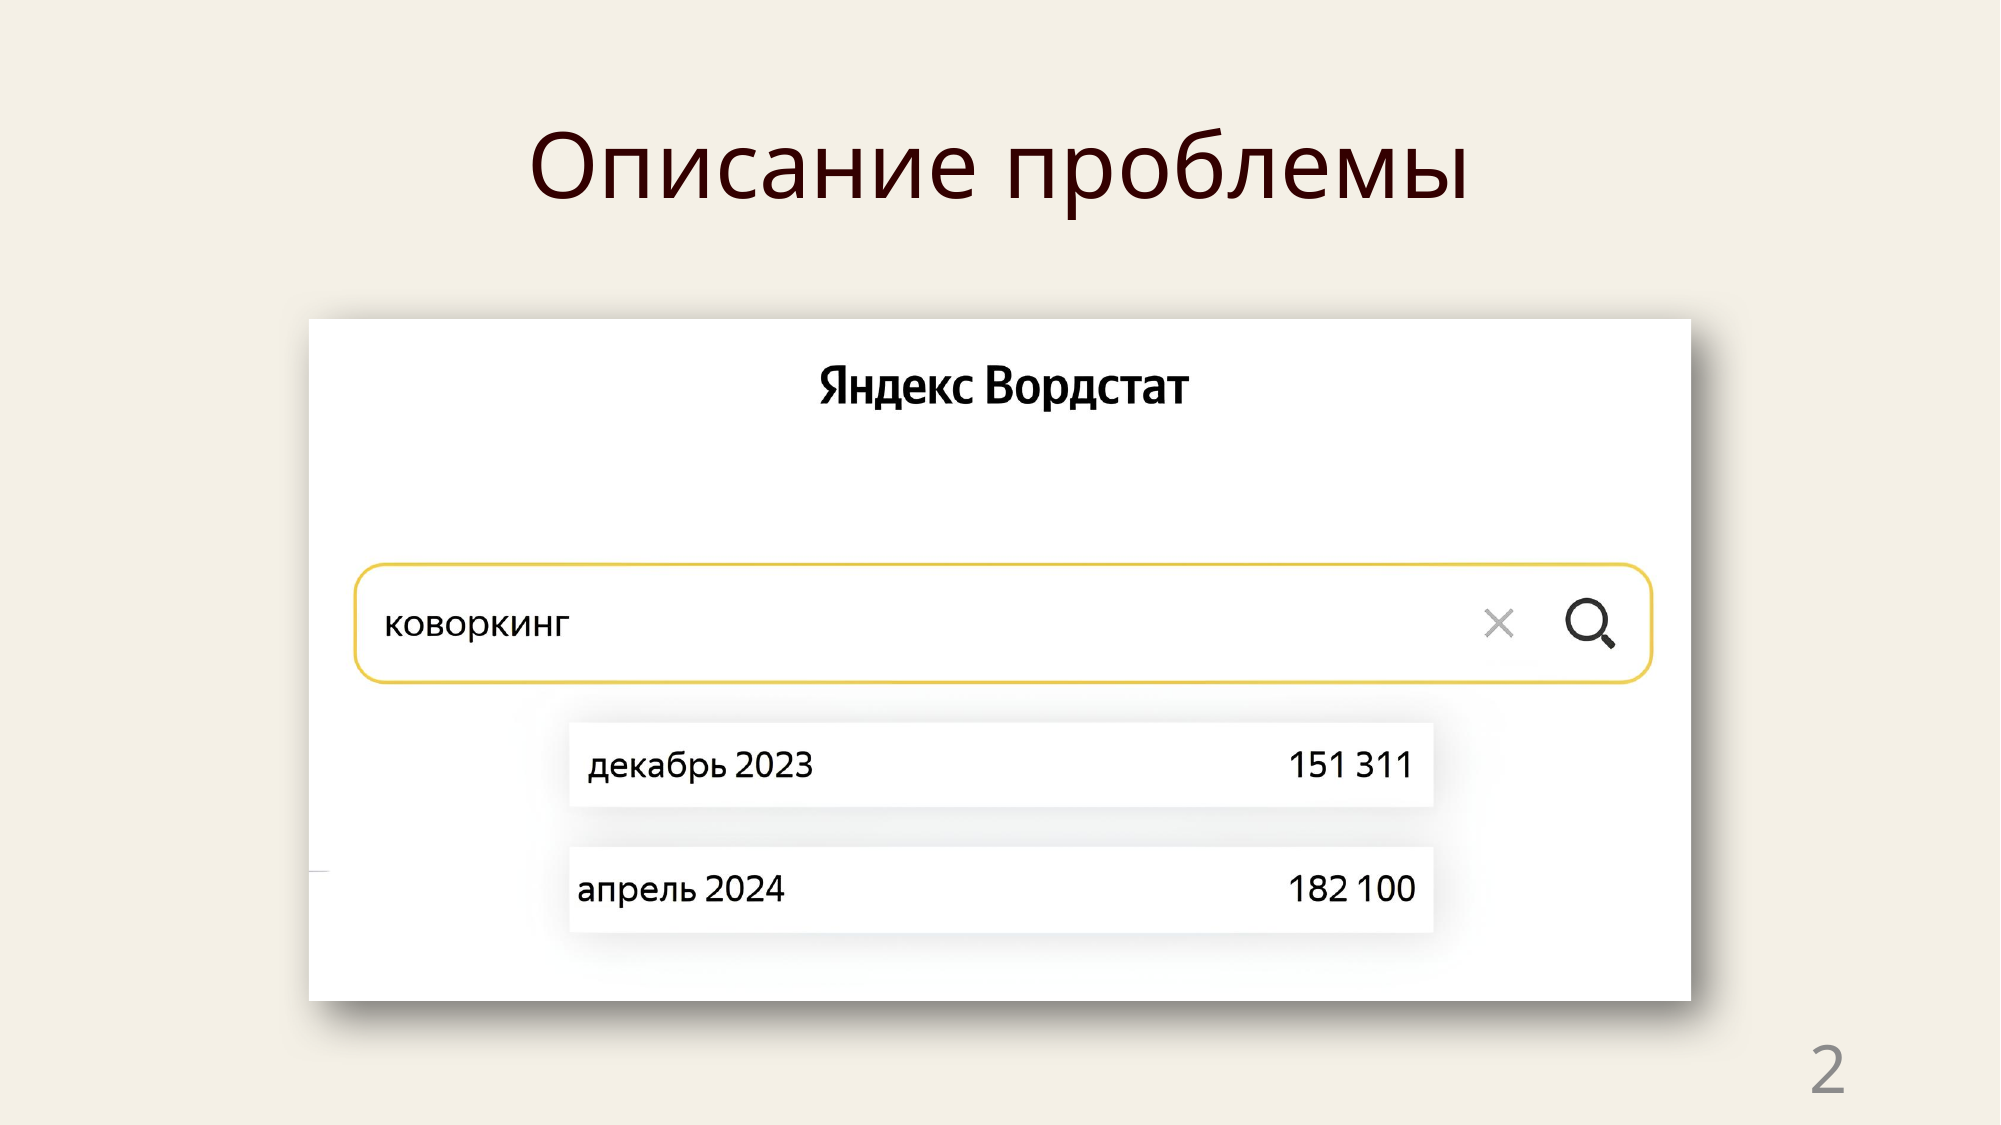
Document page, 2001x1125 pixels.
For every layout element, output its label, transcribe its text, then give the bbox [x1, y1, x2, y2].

slide_number 2 [1412, 1042, 1863, 1103]
picture [308, 319, 1692, 1001]
title Описание проблемы [137, 59, 1863, 278]
